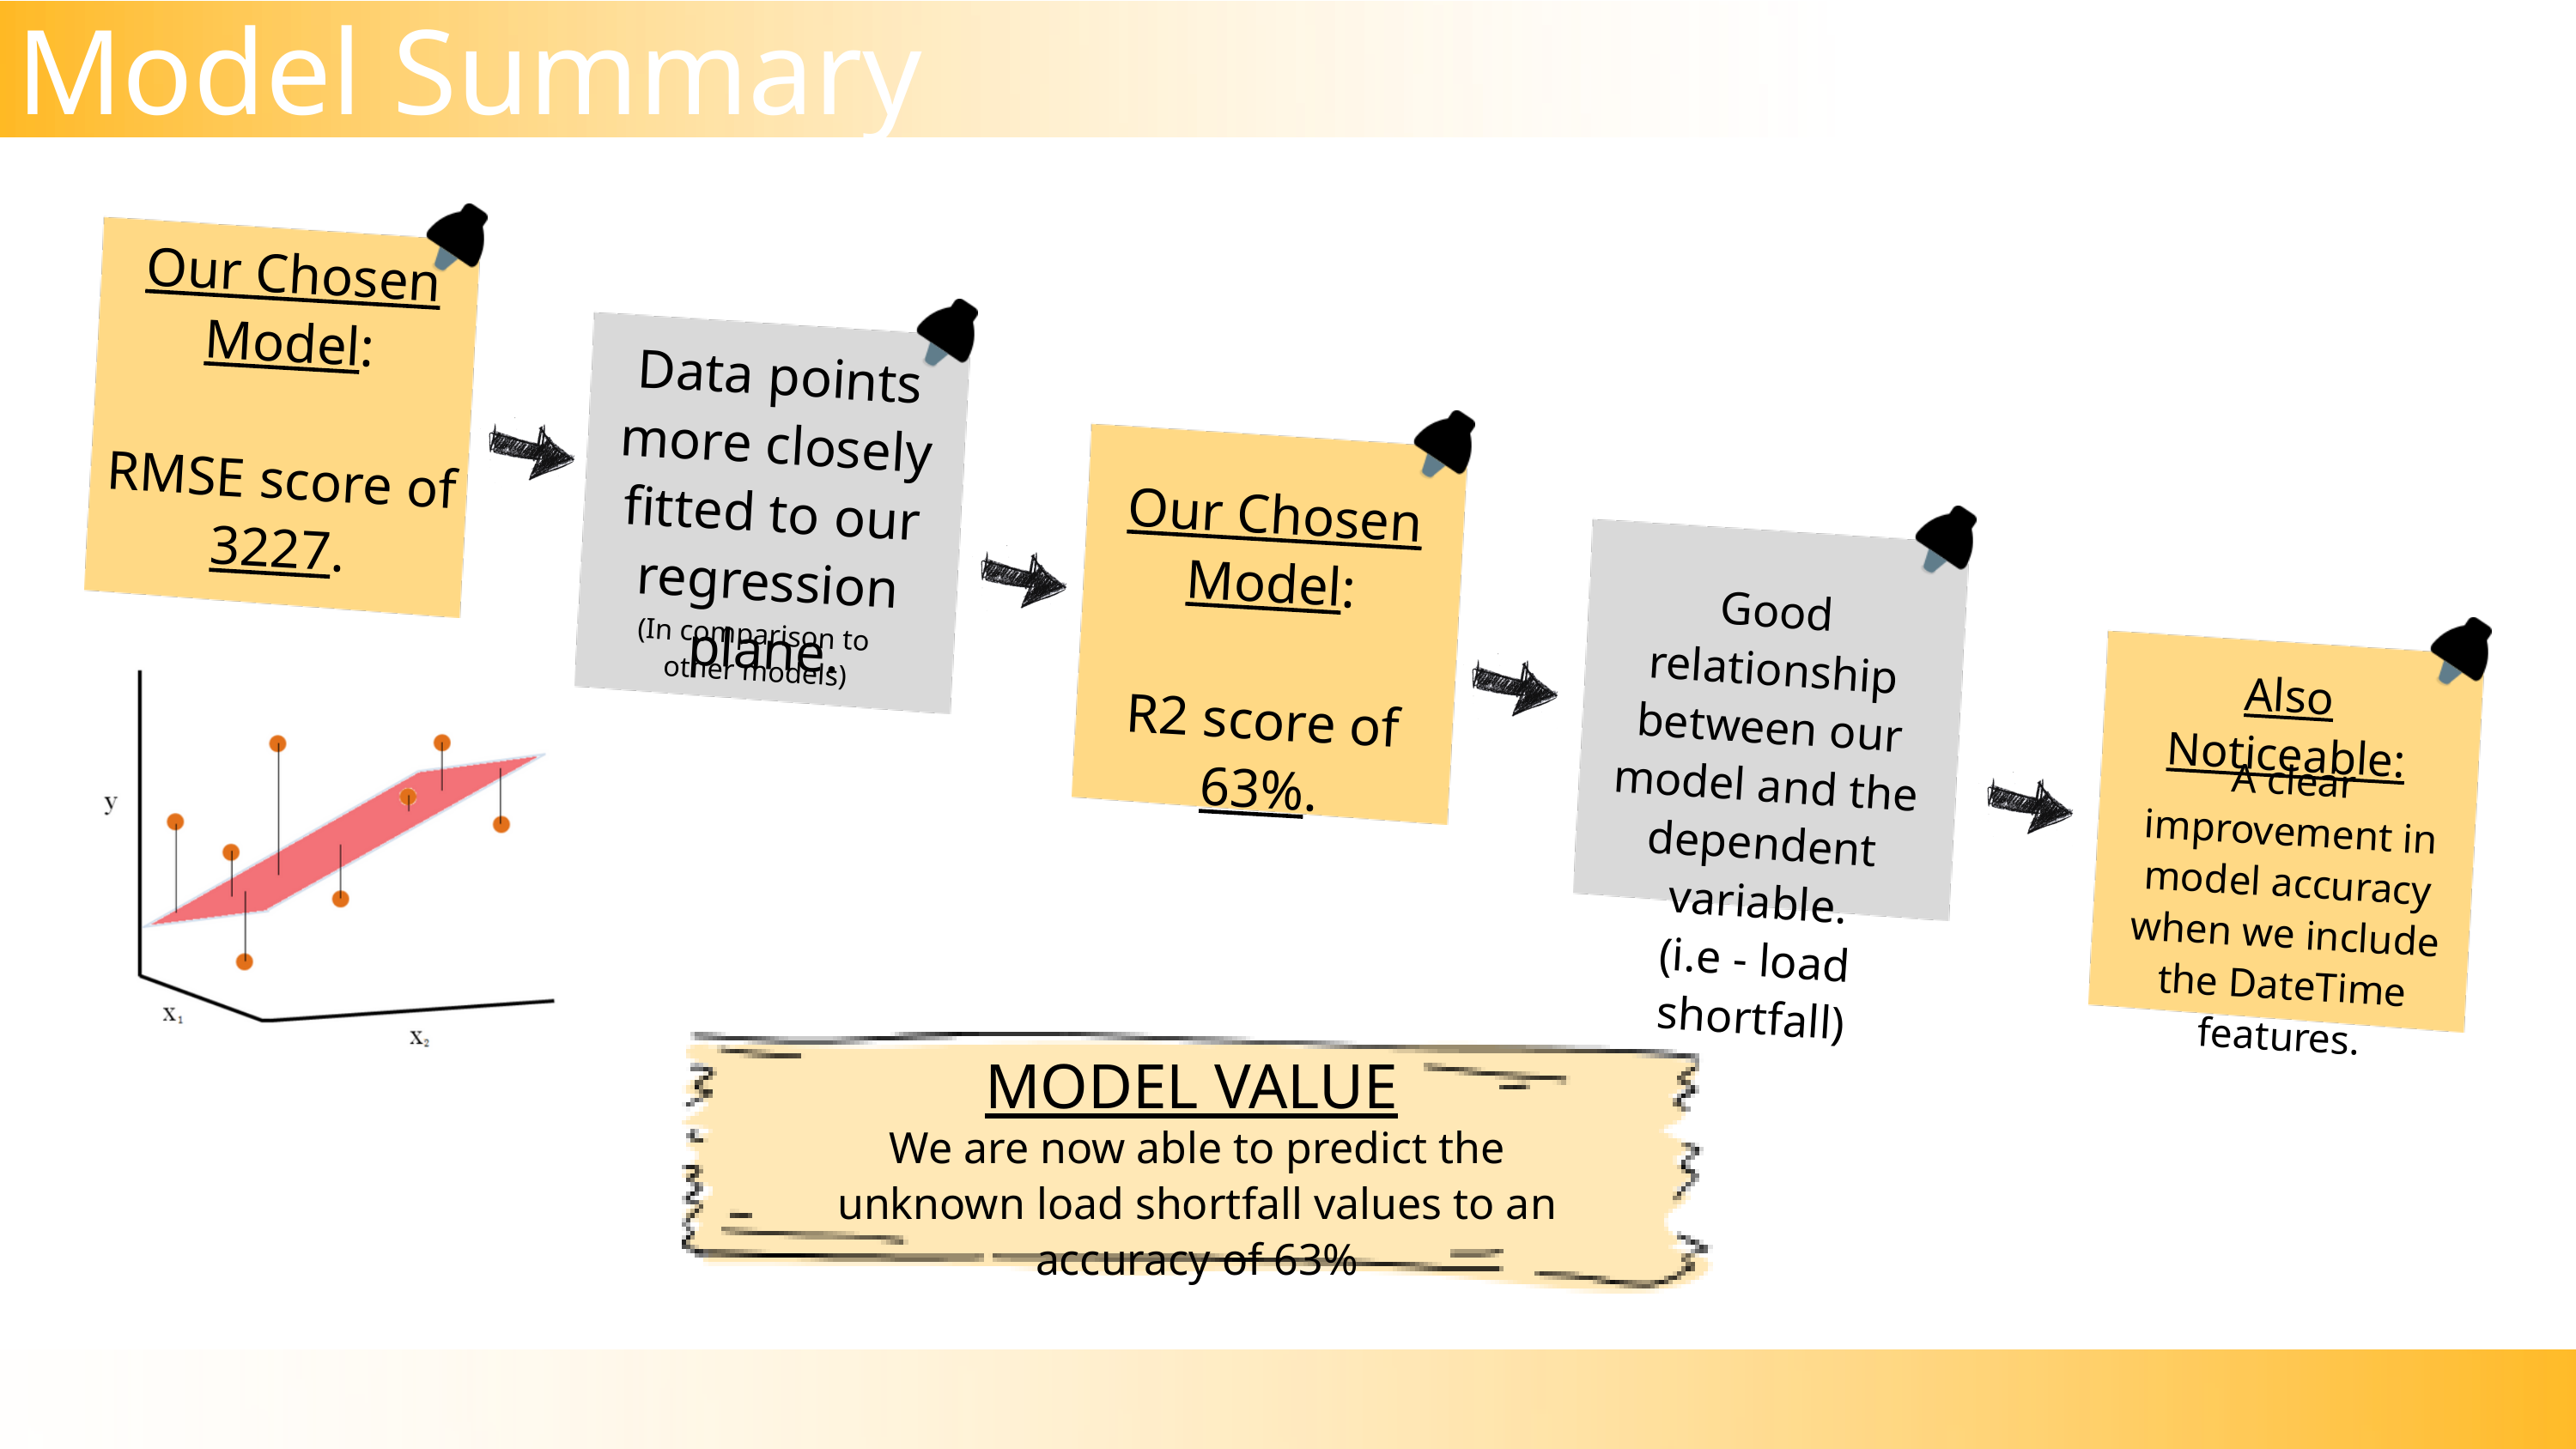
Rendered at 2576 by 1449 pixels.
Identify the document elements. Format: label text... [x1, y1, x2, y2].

picture [0, 0, 1835, 137]
picture [84, 658, 568, 1066]
text_box Good relationship between our model and the dependent variable. (i.e - load shortfall) [1571, 928, 1936, 1055]
picture [0, 1349, 2576, 1449]
picture [84, 203, 2492, 1033]
text_box A clear improvement in model accuracy when we include the DateTime features. [2110, 1040, 2447, 1069]
picture [681, 1031, 1713, 1294]
